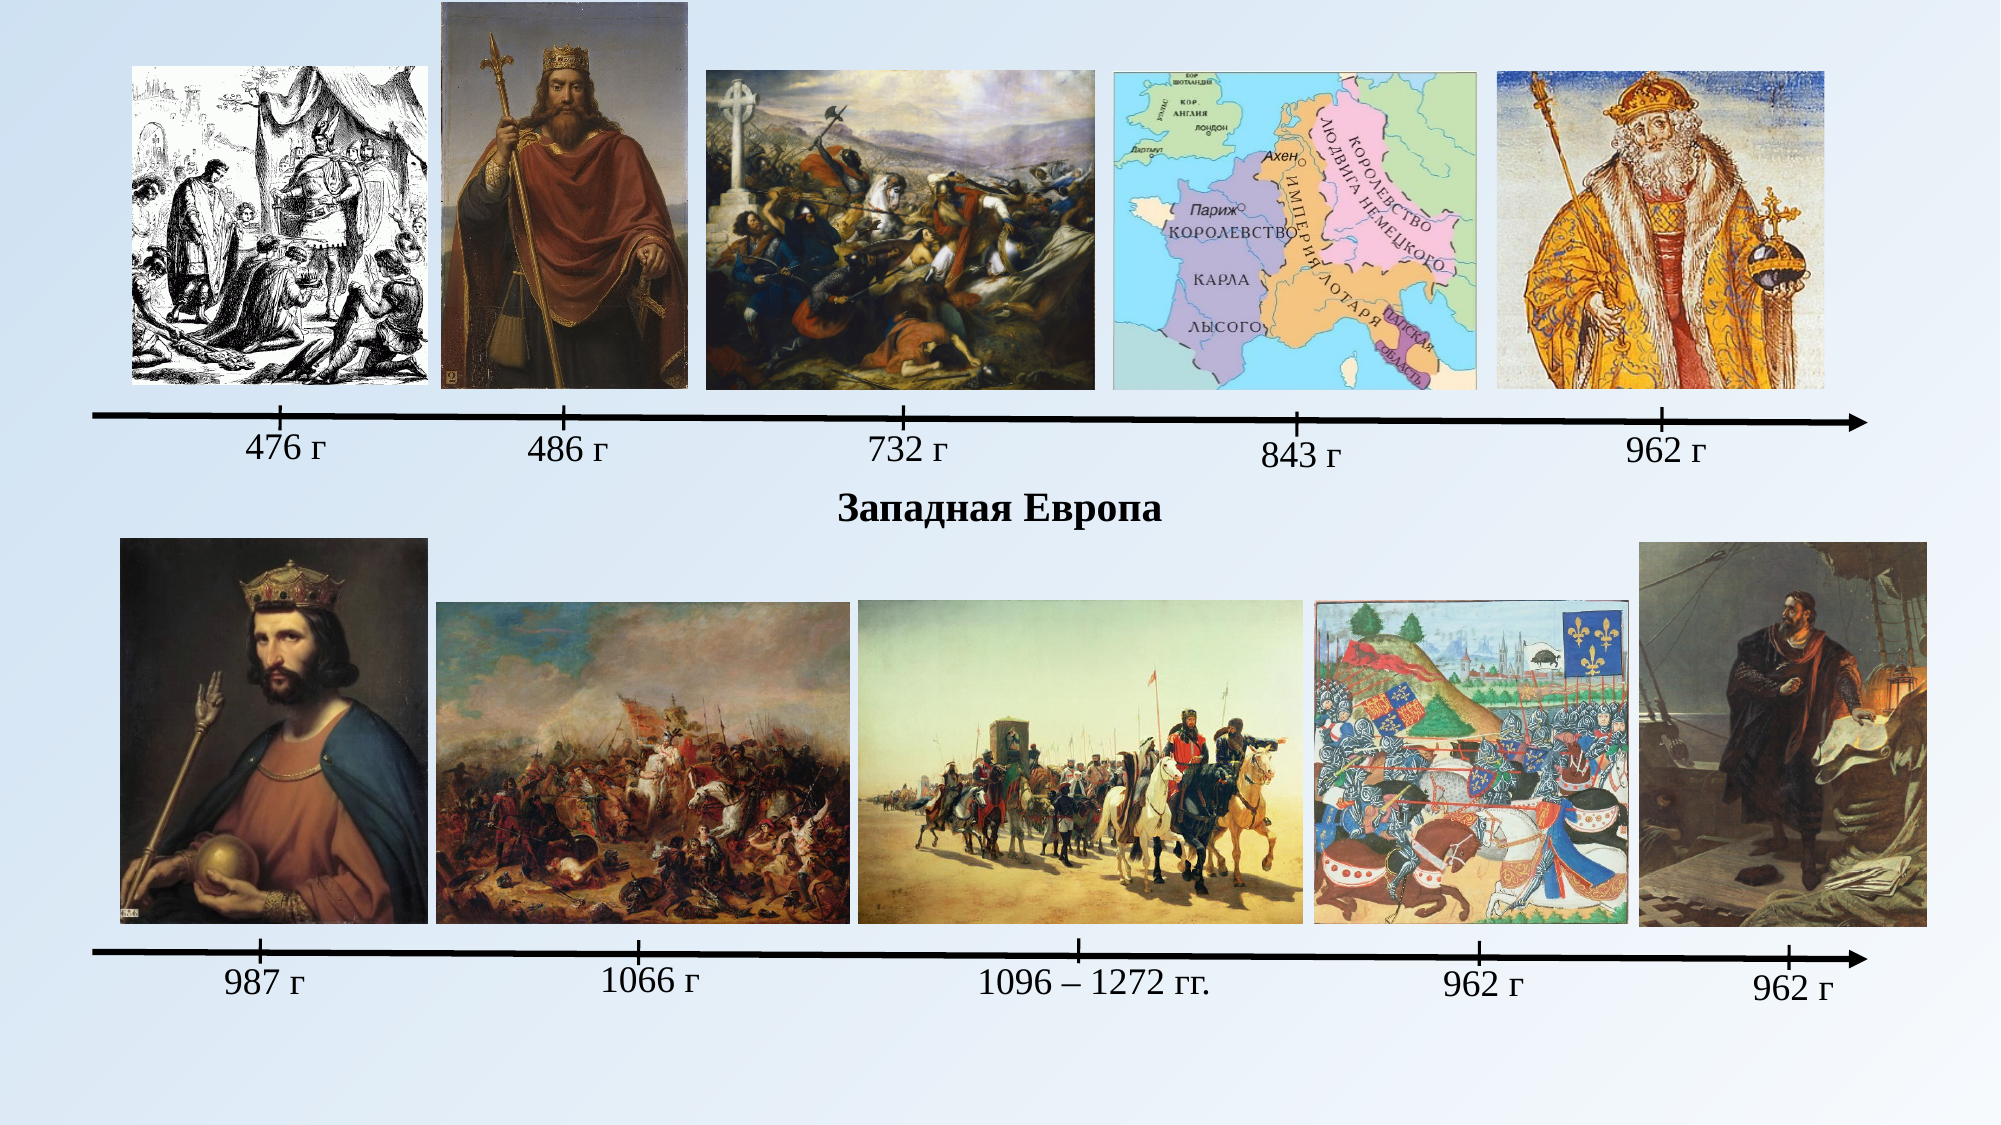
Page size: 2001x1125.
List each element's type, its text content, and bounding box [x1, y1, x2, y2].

picture [1639, 541, 1927, 927]
picture [1496, 71, 1825, 389]
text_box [92, 415, 563, 423]
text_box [1079, 951, 1479, 960]
picture [1112, 71, 1477, 390]
text_box 843 г [1242, 423, 1360, 483]
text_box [1298, 415, 1661, 423]
text_box 962 г [1425, 960, 1543, 1012]
text_box 732 г [849, 423, 967, 476]
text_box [1790, 951, 1868, 960]
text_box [639, 951, 1078, 960]
picture [441, 2, 688, 389]
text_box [1663, 415, 1868, 423]
picture [436, 602, 850, 924]
text_box 1066 г [581, 960, 720, 1008]
picture [1314, 600, 1629, 924]
picture [858, 600, 1303, 924]
text_box Западная Европа [0, 472, 2000, 538]
text_box 962 г [1735, 960, 1852, 1016]
text_box 1096 – 1272 гг. [935, 960, 1254, 1010]
picture [120, 538, 428, 924]
text_box 987 г [206, 960, 324, 1010]
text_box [564, 415, 903, 423]
picture [706, 70, 1095, 390]
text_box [261, 951, 638, 960]
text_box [92, 951, 260, 960]
text_box 476 г [227, 423, 345, 475]
text_box 486 г [509, 423, 627, 476]
picture [132, 66, 428, 386]
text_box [904, 415, 1296, 423]
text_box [1480, 951, 1788, 960]
text_box 962 г [1608, 423, 1725, 478]
